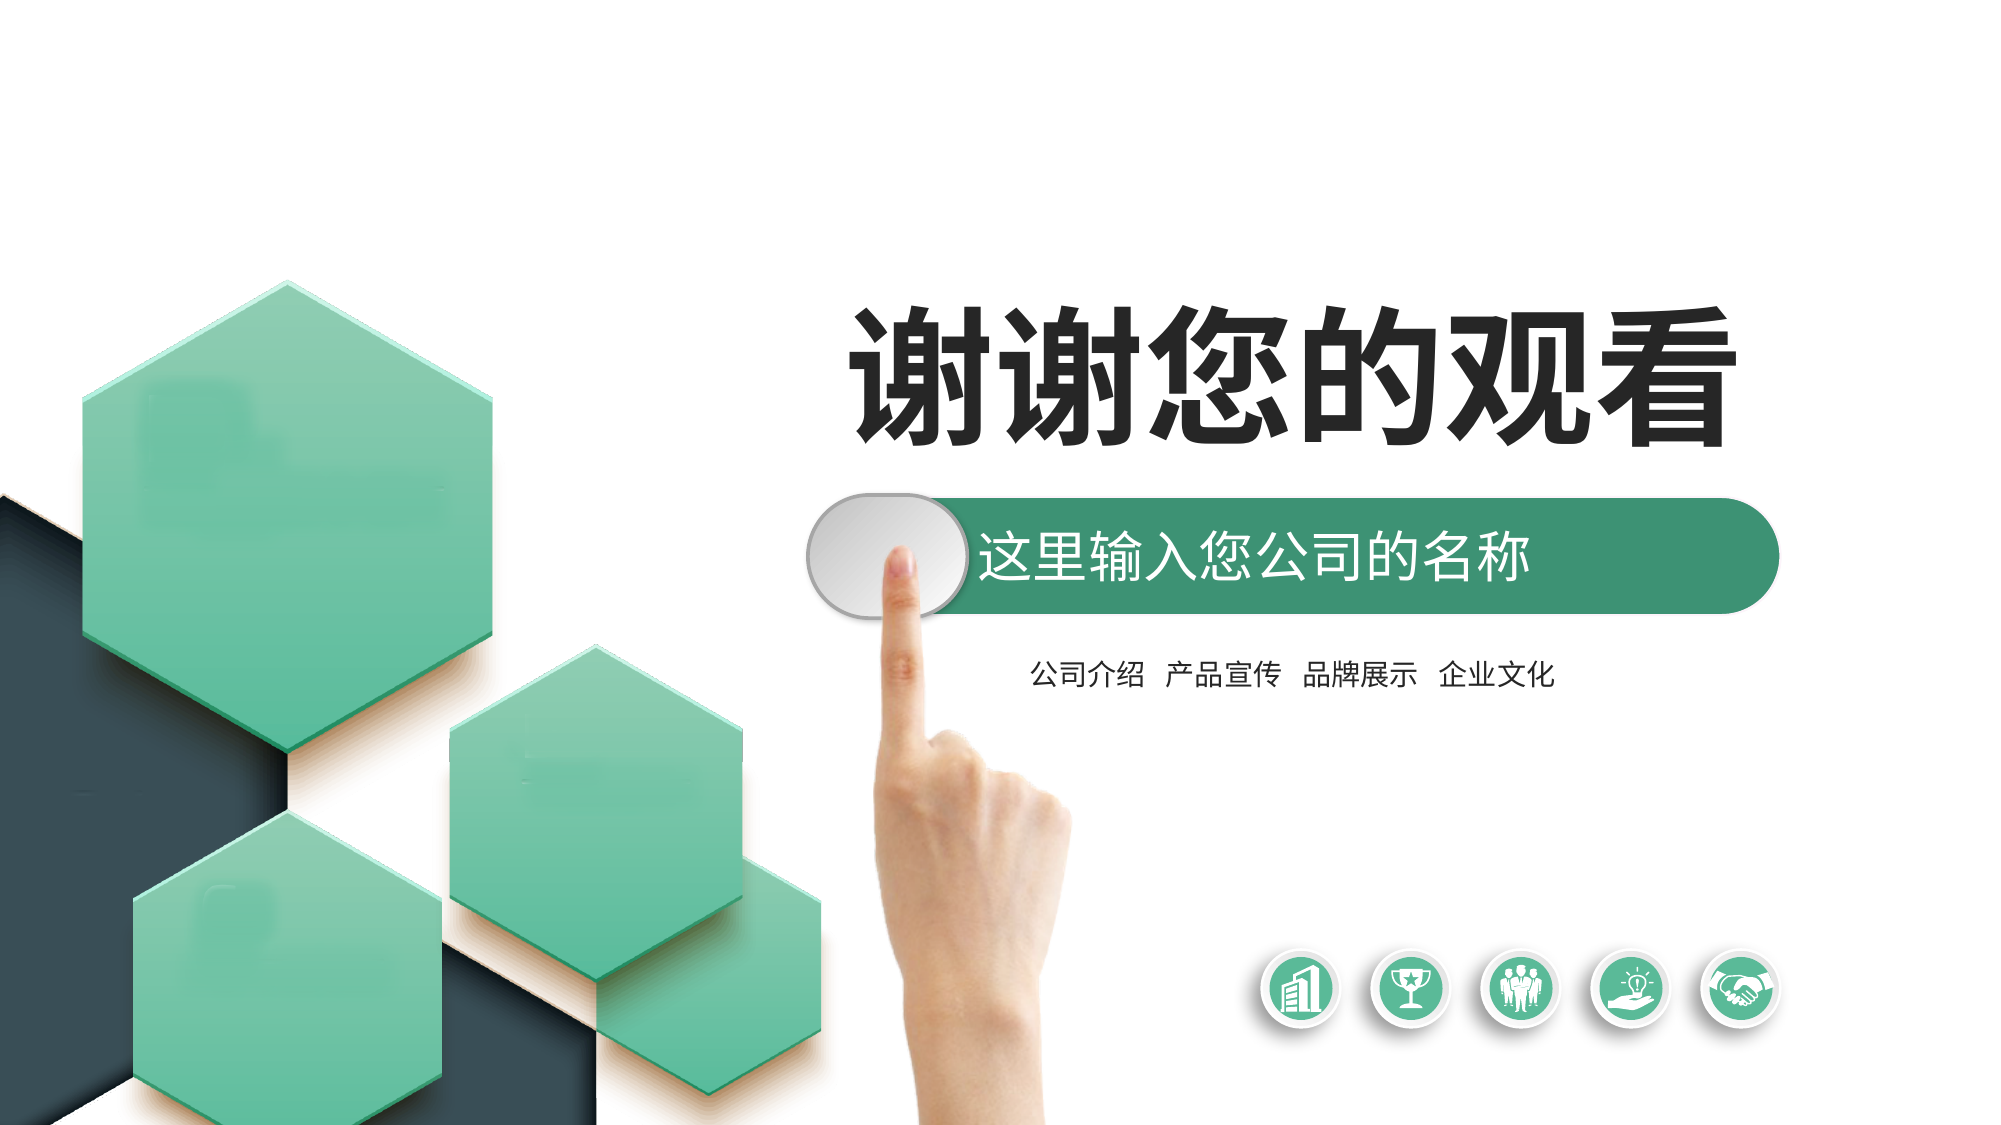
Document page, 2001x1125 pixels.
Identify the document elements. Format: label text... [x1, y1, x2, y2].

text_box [1591, 949, 1671, 1028]
text_box [839, 493, 968, 620]
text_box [1261, 949, 1341, 1028]
text_box 这里输入您公司的名称 [956, 514, 1614, 596]
text_box 谢谢您的观看 [839, 276, 1848, 472]
picture [0, 149, 839, 1125]
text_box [1481, 949, 1561, 1028]
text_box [1701, 949, 1781, 1028]
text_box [1371, 949, 1451, 1028]
text_box 公司介绍 产品宣传 品牌展示 企业文化 [1077, 649, 1591, 699]
picture [873, 544, 1077, 1125]
text_box [929, 496, 1781, 616]
